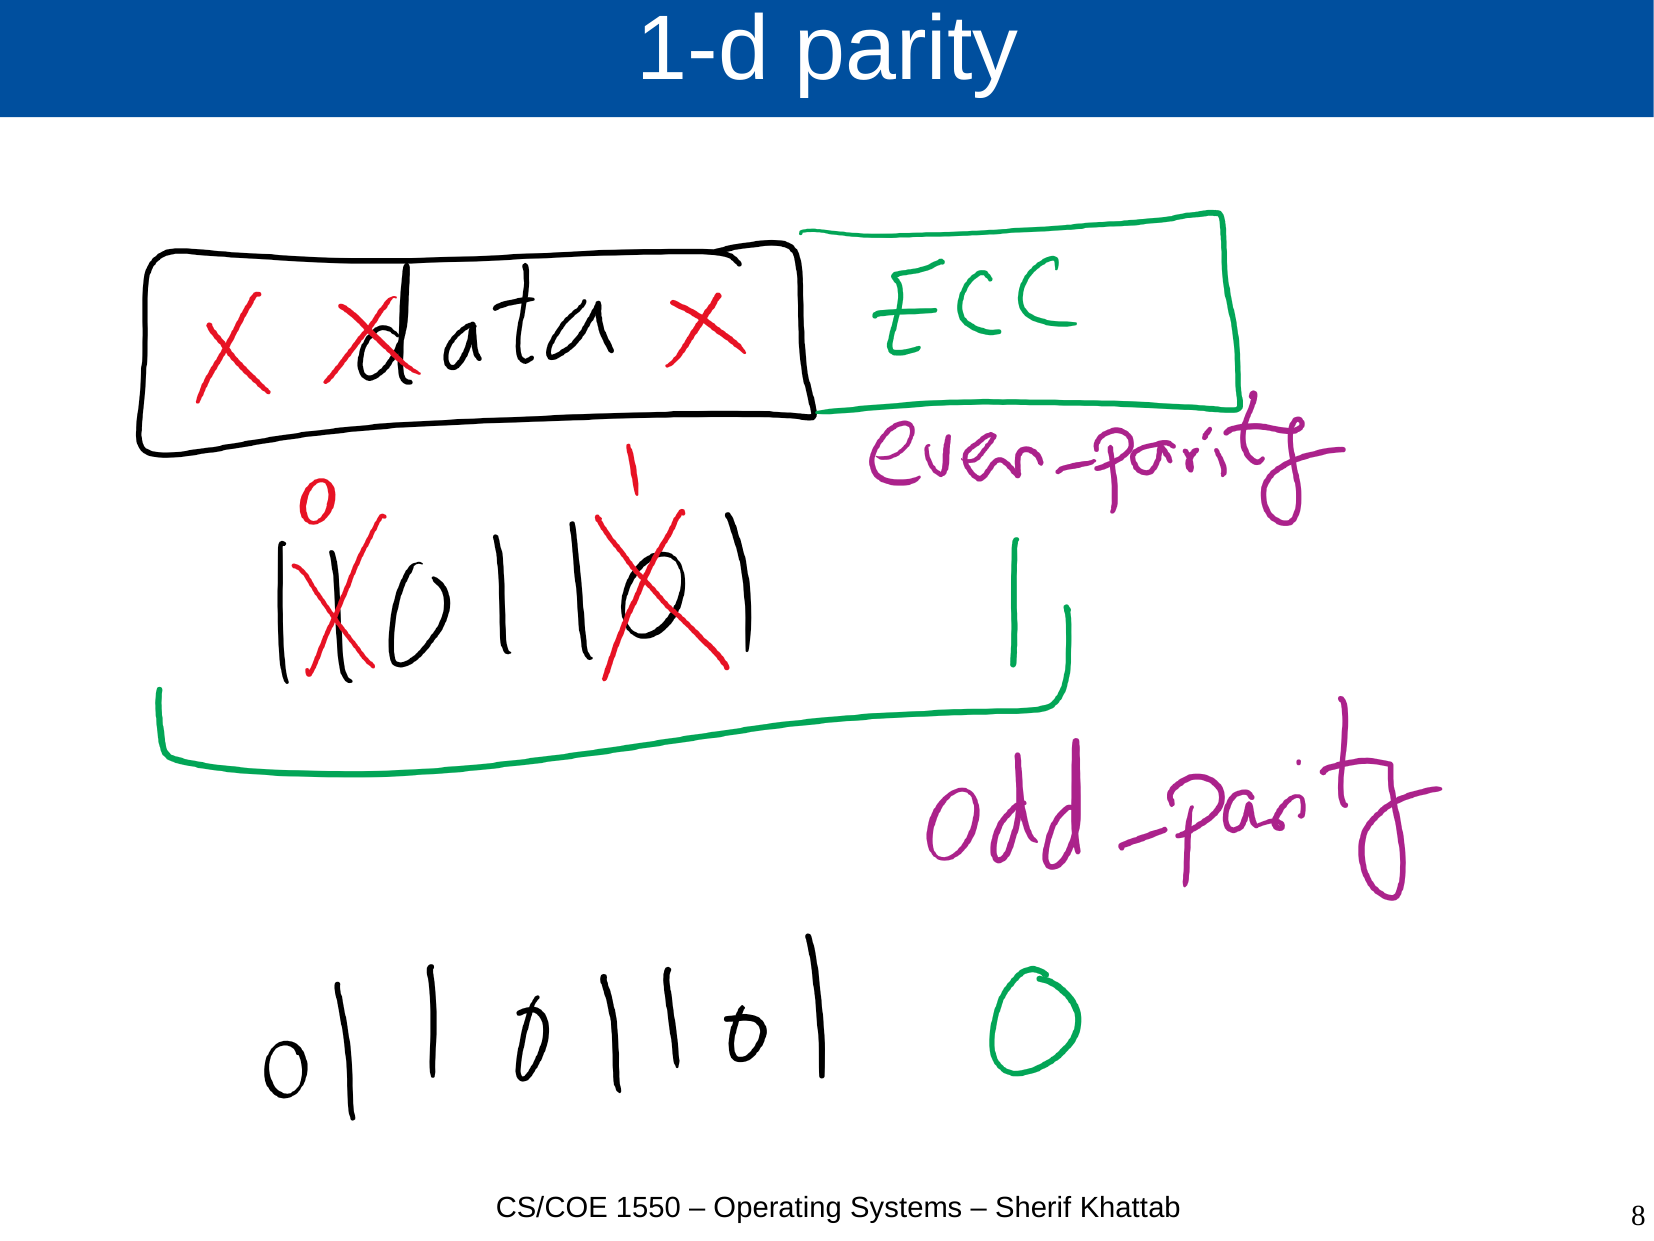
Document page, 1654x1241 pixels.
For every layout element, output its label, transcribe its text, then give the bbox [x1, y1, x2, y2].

picture [120, 194, 1533, 1136]
title 1-d parity [0, 0, 1654, 118]
slide_number 8 [1265, 1198, 1647, 1241]
footer CS/COE 1550 – Operating Systems – Sherif Khattab [460, 1190, 1217, 1241]
